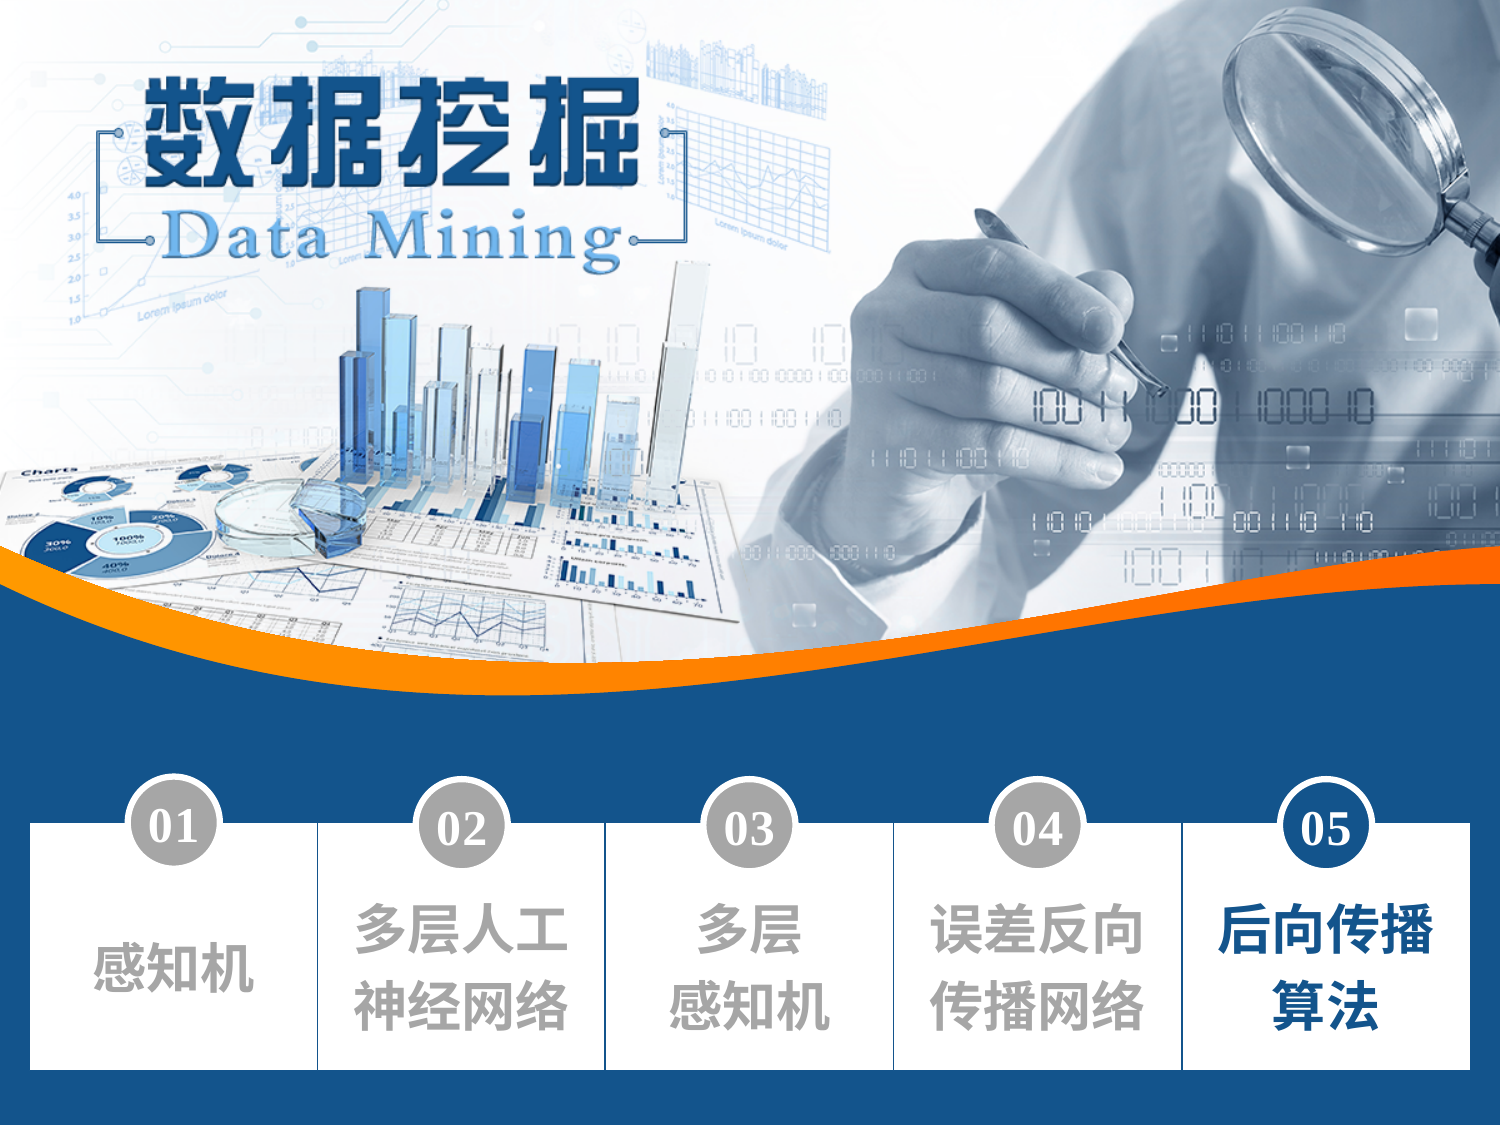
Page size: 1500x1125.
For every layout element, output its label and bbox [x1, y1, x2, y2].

picture [0, 0, 1500, 663]
